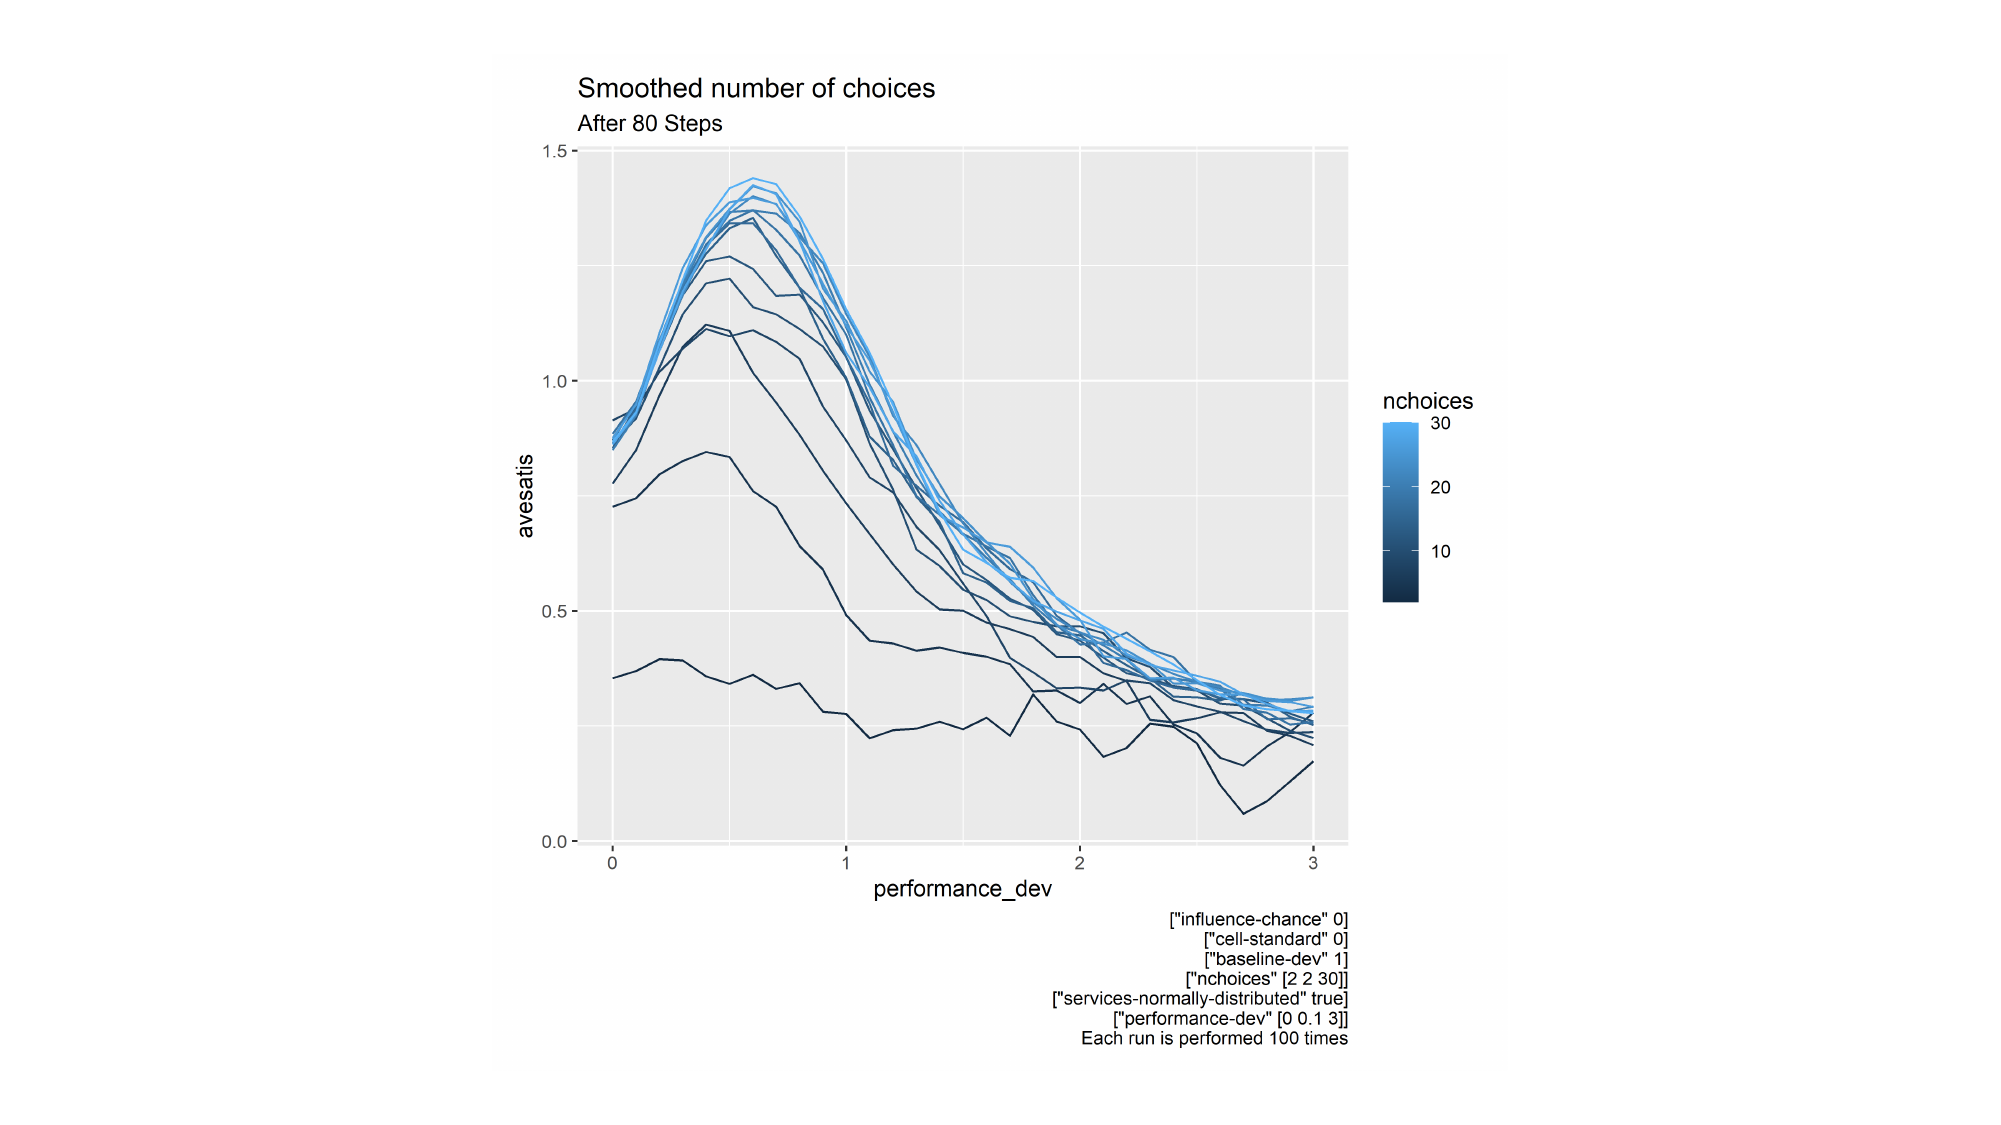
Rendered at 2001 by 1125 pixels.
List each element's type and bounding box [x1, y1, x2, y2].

picture [492, 54, 1508, 1071]
